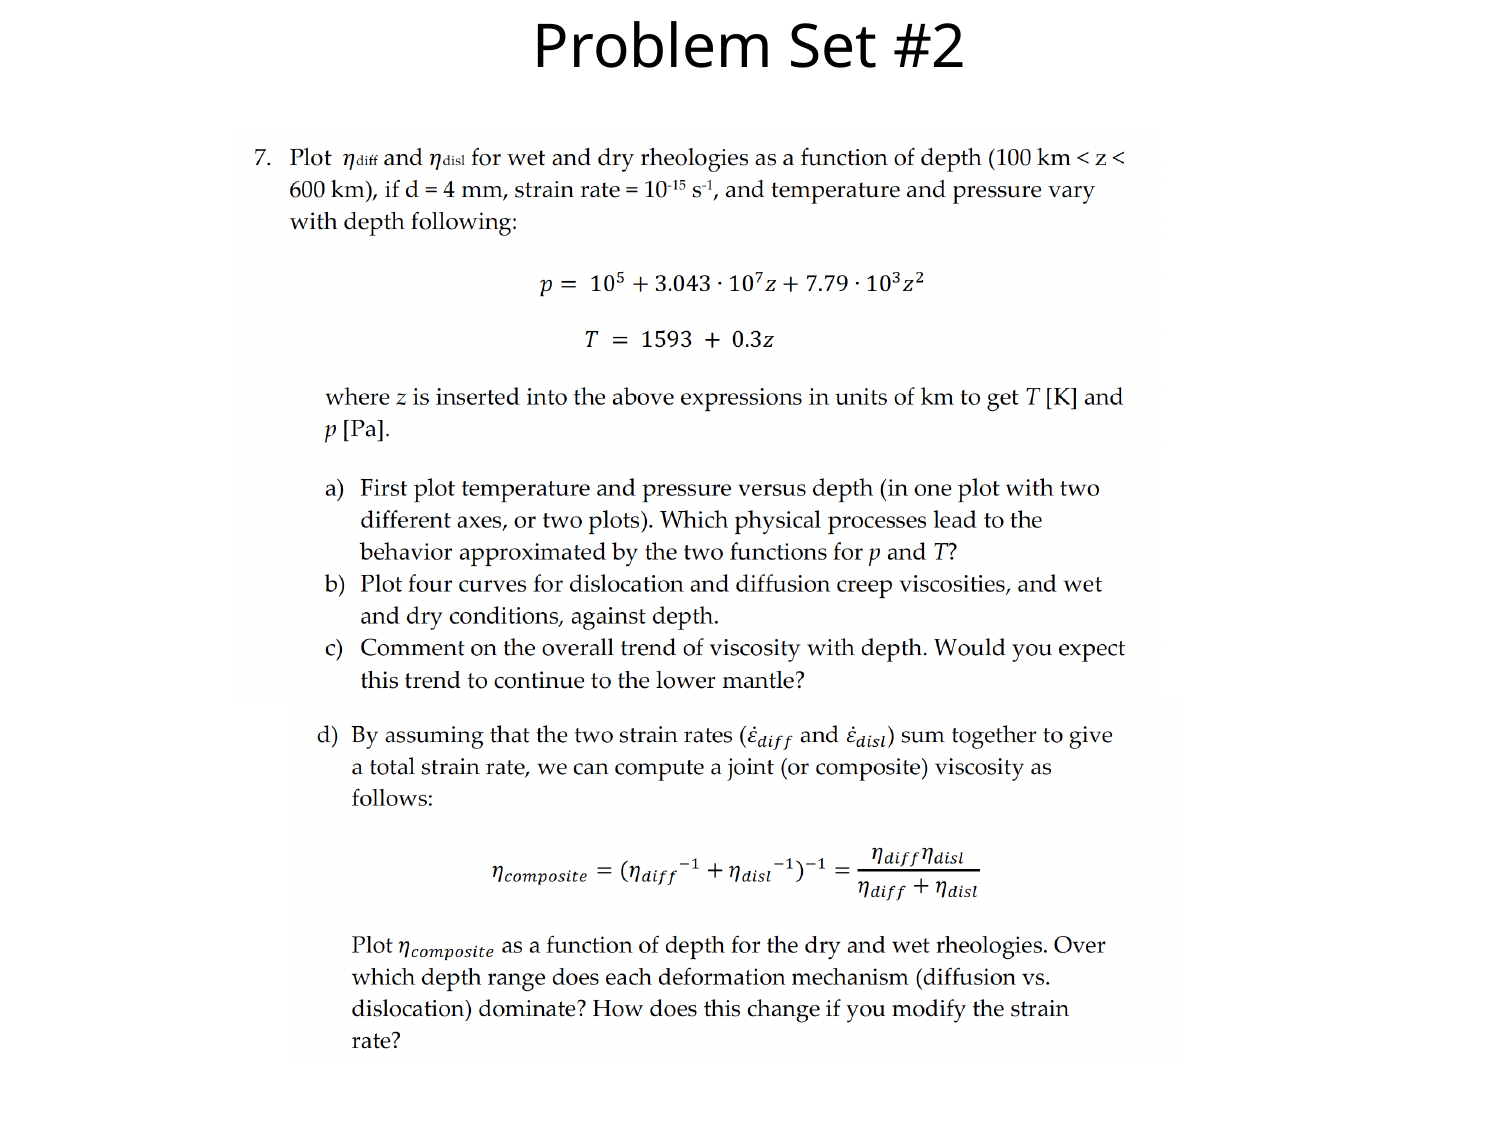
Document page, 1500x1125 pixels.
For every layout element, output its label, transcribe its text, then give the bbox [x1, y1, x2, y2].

picture [233, 127, 1186, 1063]
text_box Problem Set #2 [0, 0, 1500, 88]
